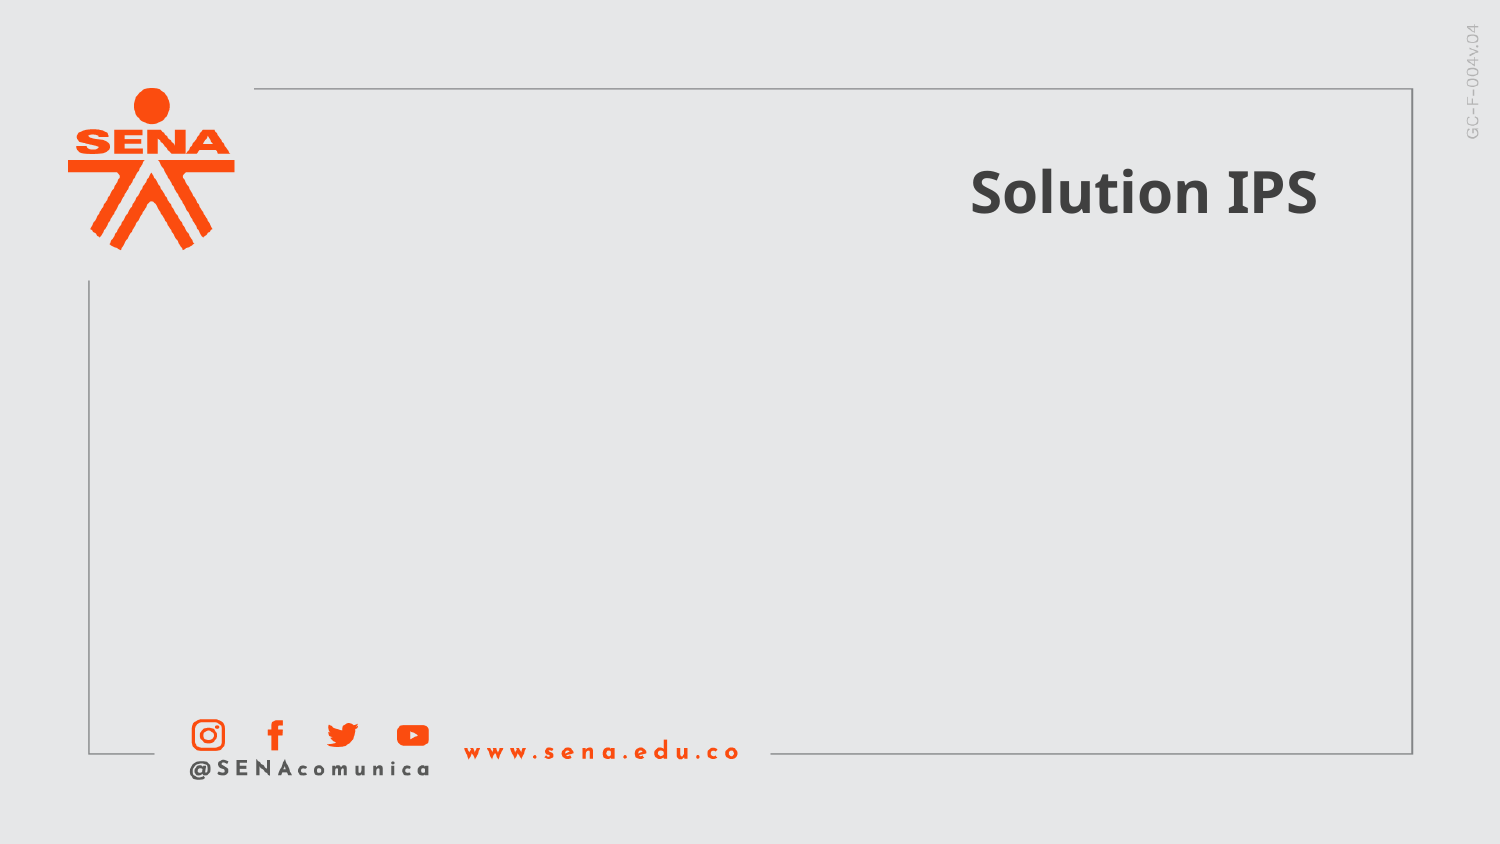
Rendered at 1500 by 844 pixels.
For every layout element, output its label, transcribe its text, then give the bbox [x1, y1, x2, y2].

picture [0, 0, 1500, 844]
text_box Solution IPS [814, 147, 1349, 233]
